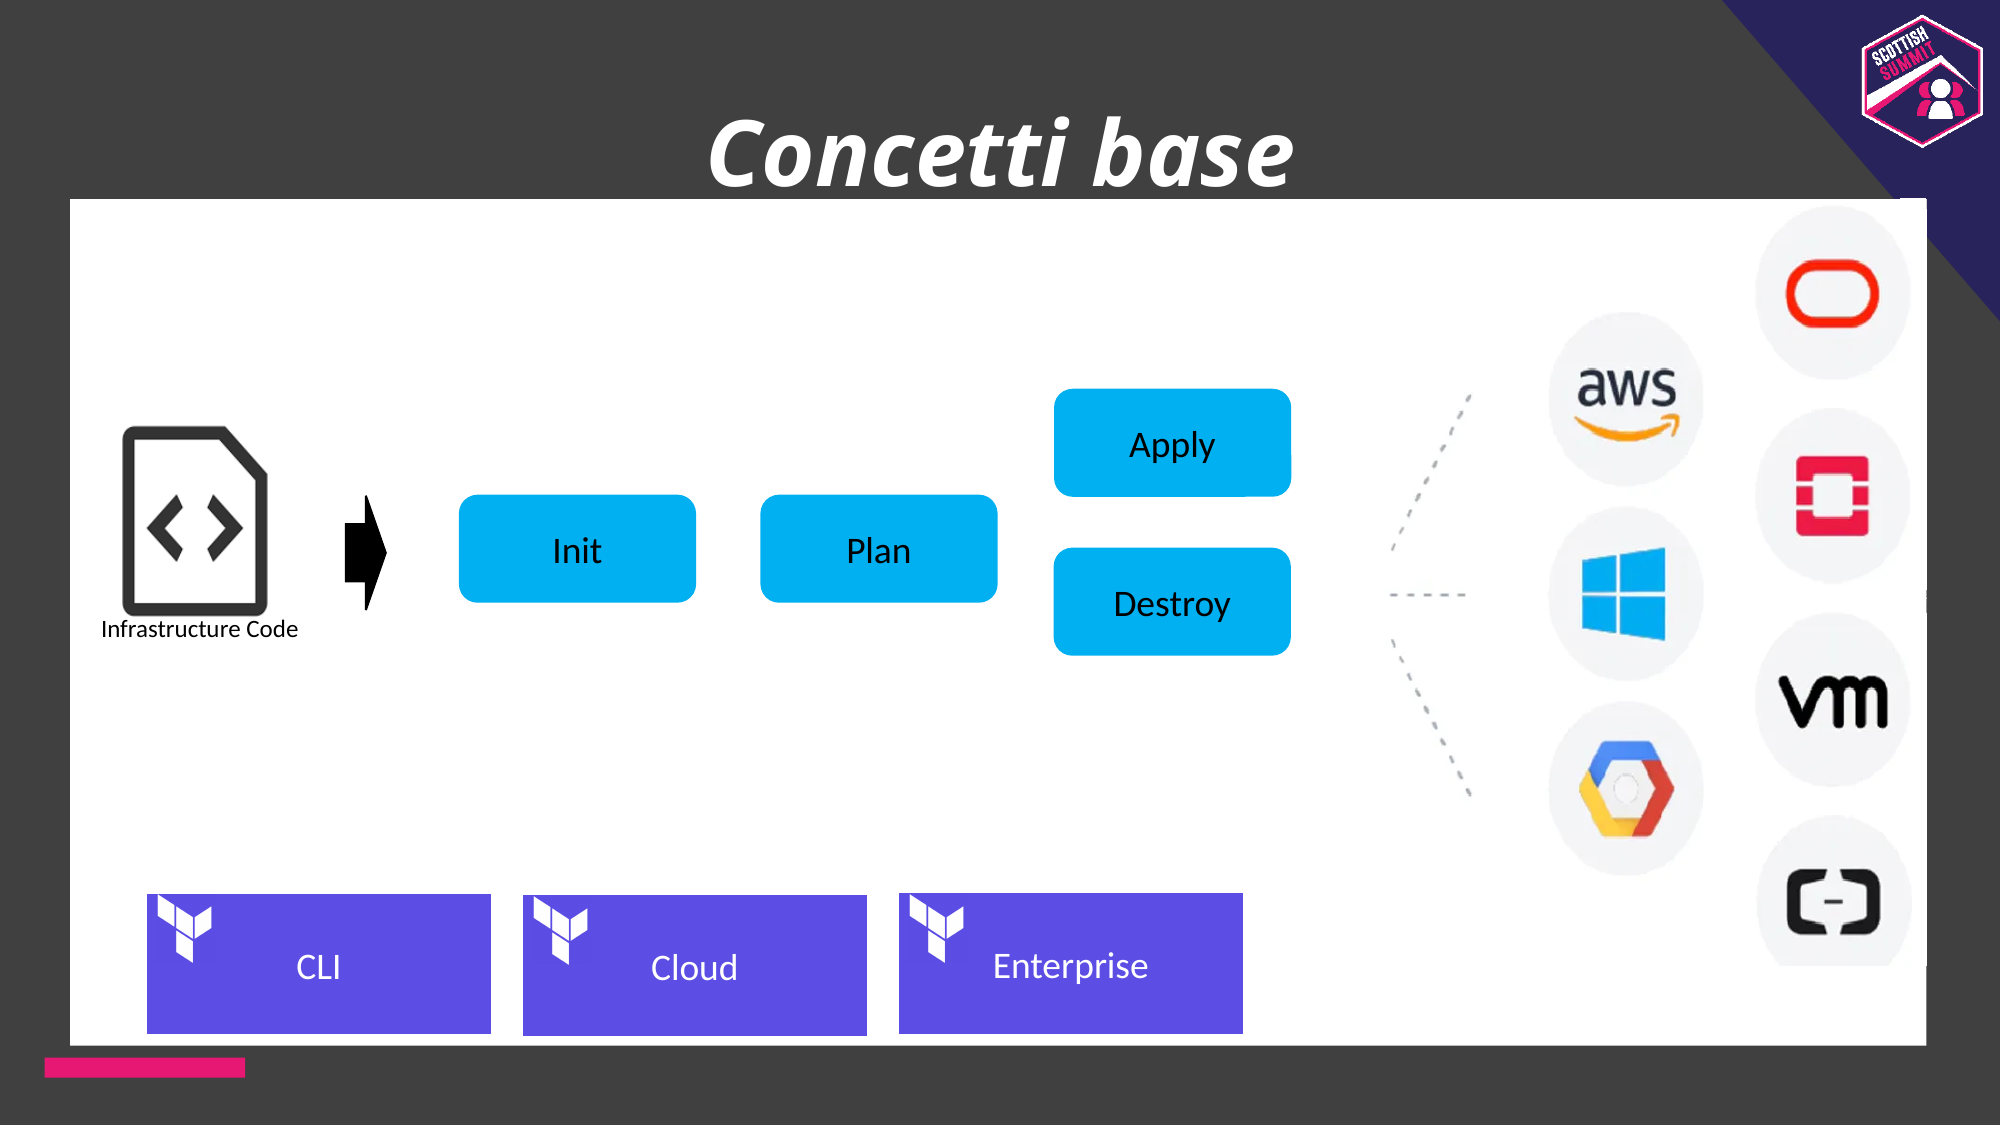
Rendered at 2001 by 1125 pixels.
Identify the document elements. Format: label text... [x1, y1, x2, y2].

text_box [1858, 160, 2000, 323]
picture [1844, 4, 2000, 160]
text_box [69, 198, 1927, 1047]
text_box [70, 199, 1927, 1036]
text_box [44, 1057, 246, 1078]
text_box [1720, 0, 2000, 143]
title Concetti base [464, 87, 1537, 199]
